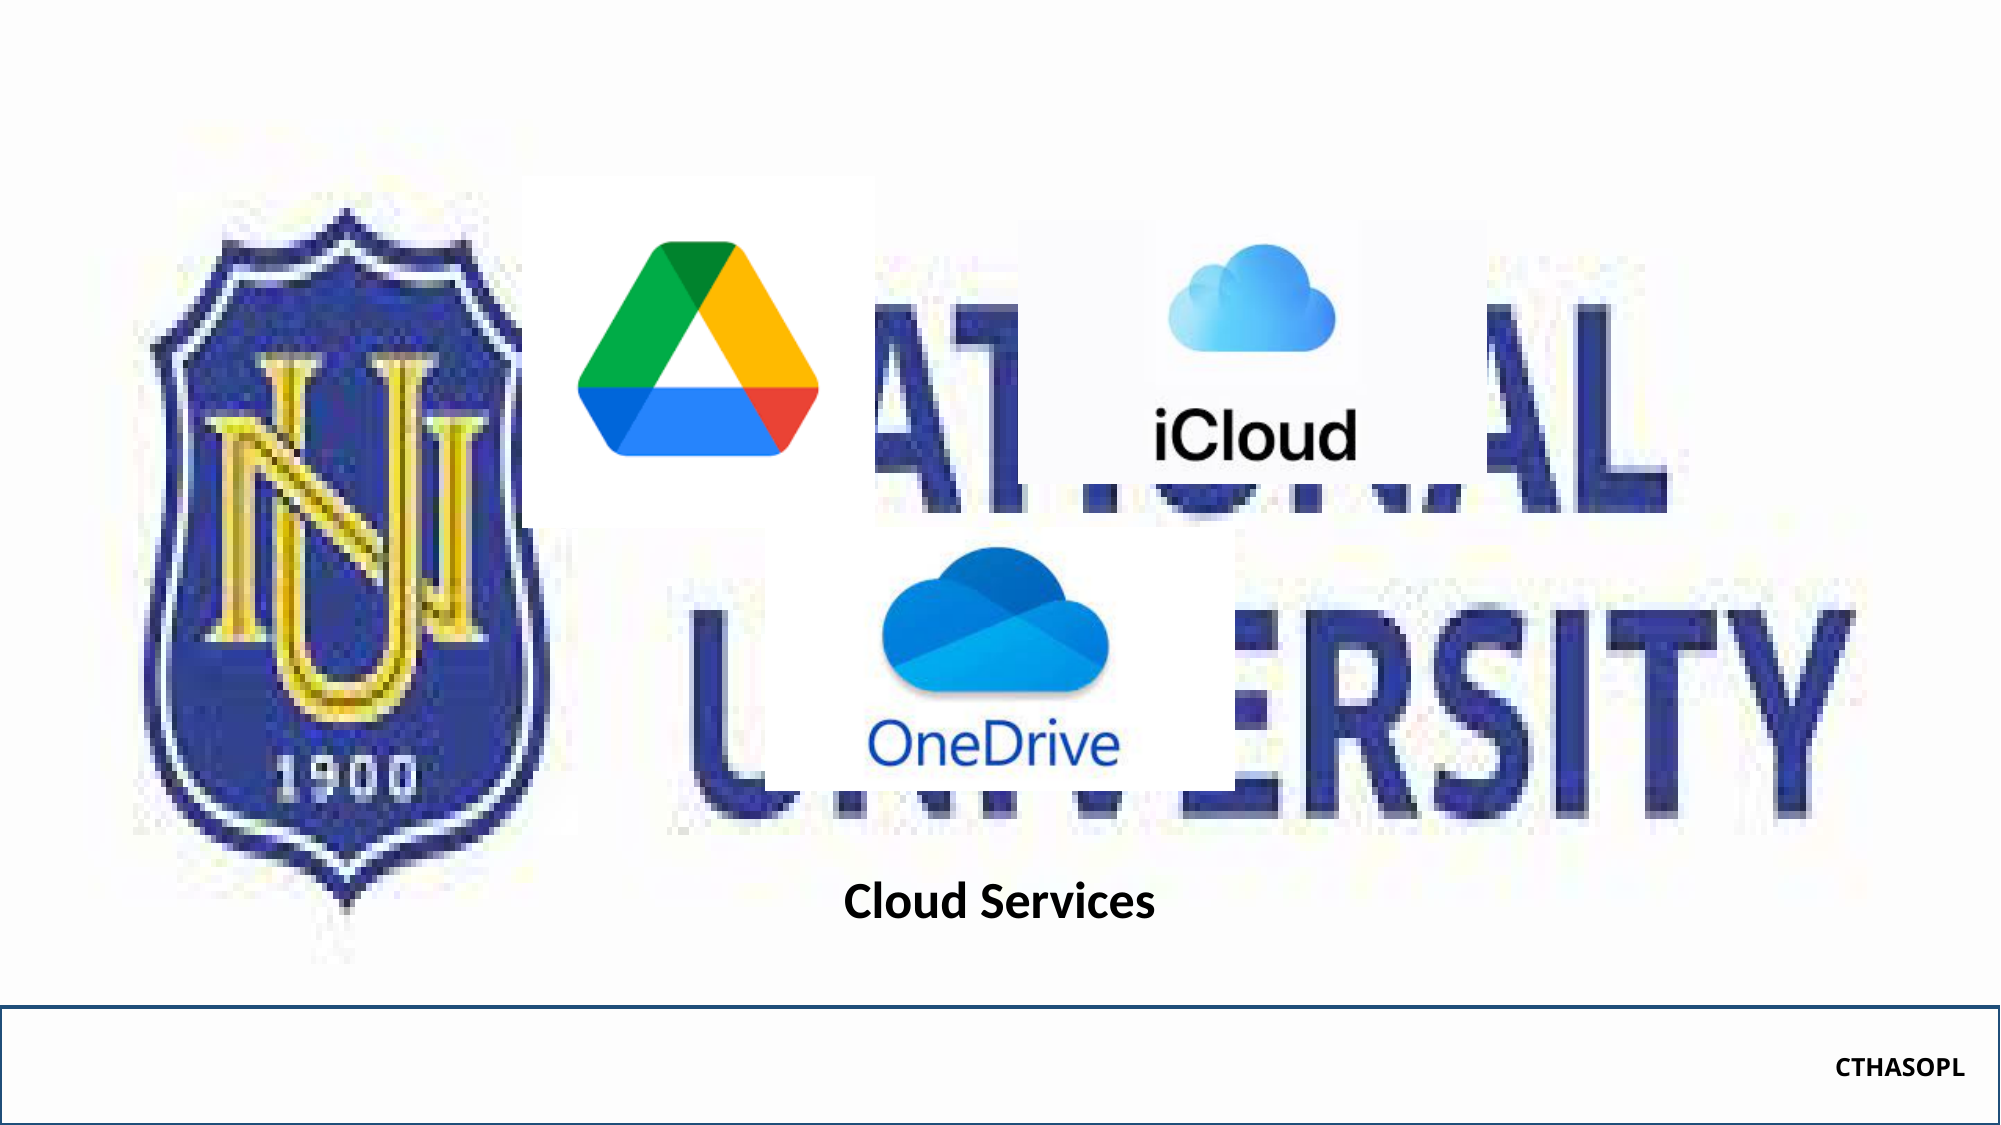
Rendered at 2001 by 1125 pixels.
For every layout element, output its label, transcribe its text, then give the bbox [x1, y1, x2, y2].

picture [0, 0, 2000, 1007]
text_box Cloud Services [813, 859, 1187, 937]
footer CTHASOPL [0, 1007, 2000, 1125]
